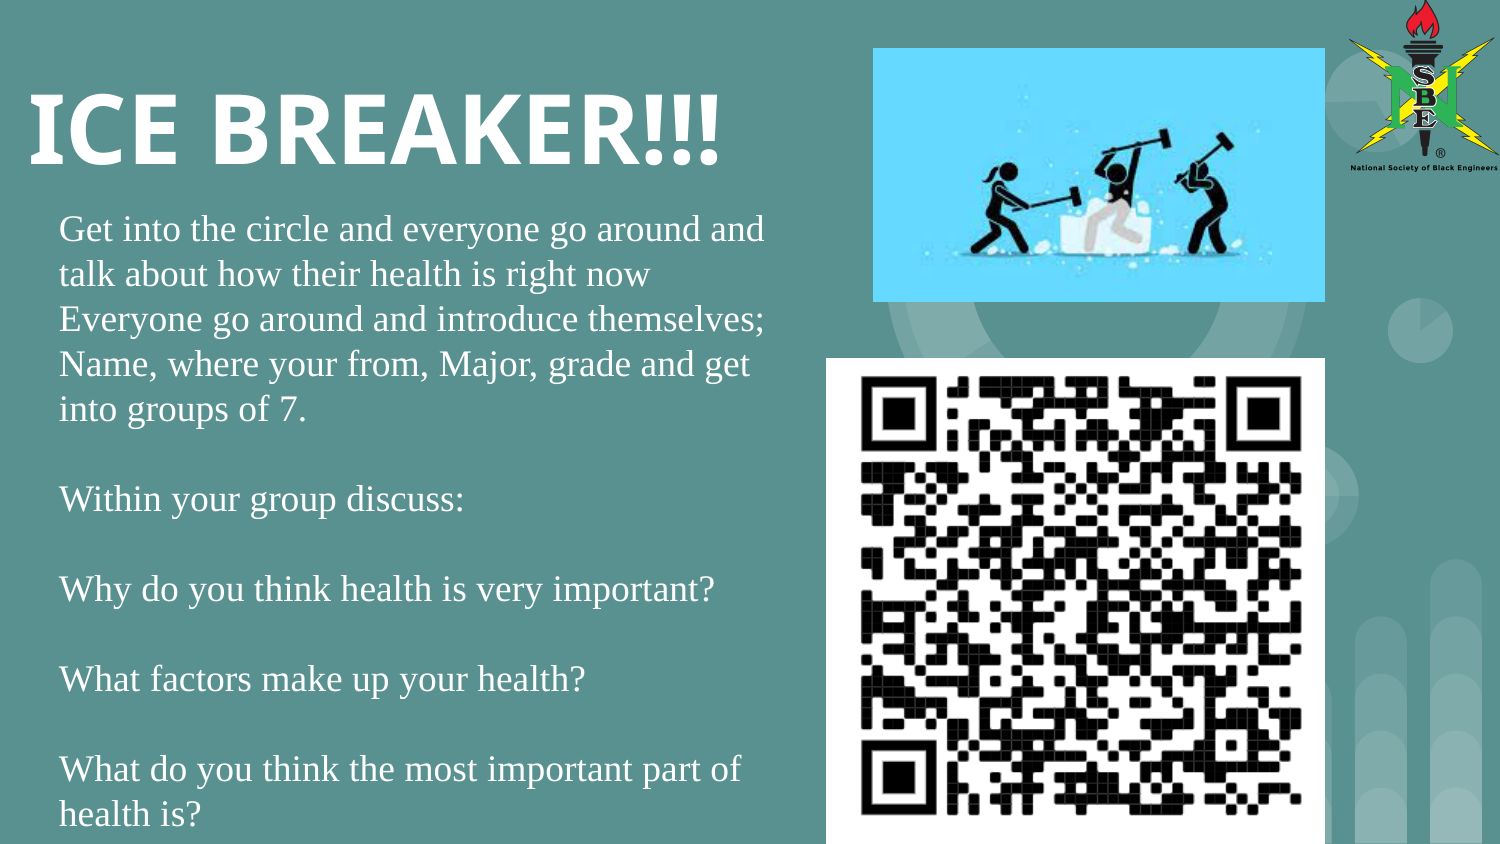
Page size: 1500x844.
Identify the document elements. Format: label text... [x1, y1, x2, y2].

picture [826, 358, 1325, 844]
picture [826, 47, 1325, 350]
picture [1348, 0, 1500, 175]
subtitle Get into the circle and everyone go around and talk about how their health is right now Everyone go around and introduce themselves; Name, where your from, Major, grade and get into groups of 7. Within your group discuss: Why do you think health is very important? What factors make up your health? What do you think the most important part of health is? [43, 189, 796, 626]
title ICE BREAKER!!! [13, 12, 827, 320]
